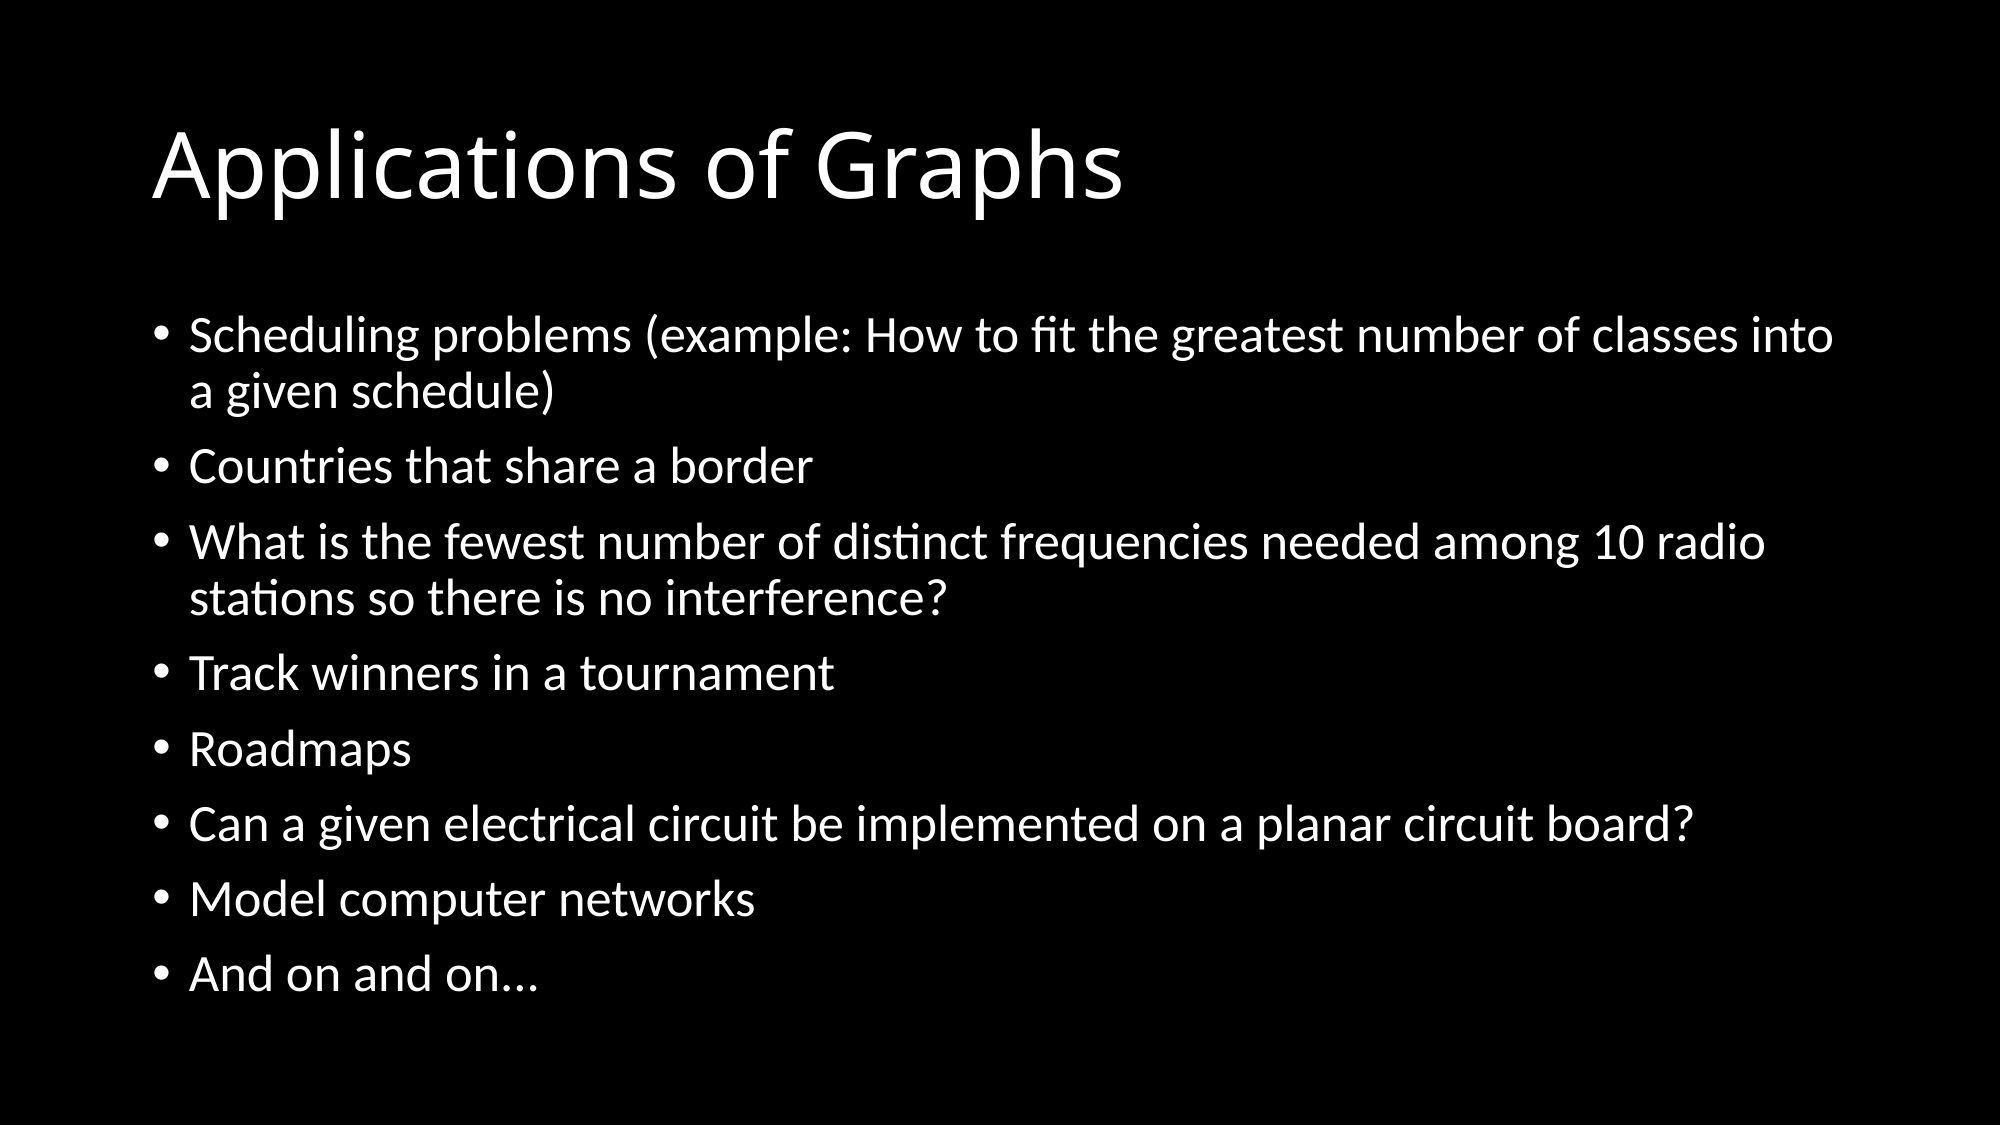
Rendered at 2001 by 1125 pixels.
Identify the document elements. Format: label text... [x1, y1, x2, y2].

list Scheduling problems (example: How to fit the greatest number of classes into a given schedule) Countries that share a border What is the fewest number of distinct frequencies needed among 10 radio stations so there is no interference? Track winners in a tournament Roadmaps Can a given electrical circuit be implemented on a planar circuit board? Model computer networks And on and on... [137, 299, 1863, 1014]
title Applications of Graphs [137, 59, 1863, 278]
